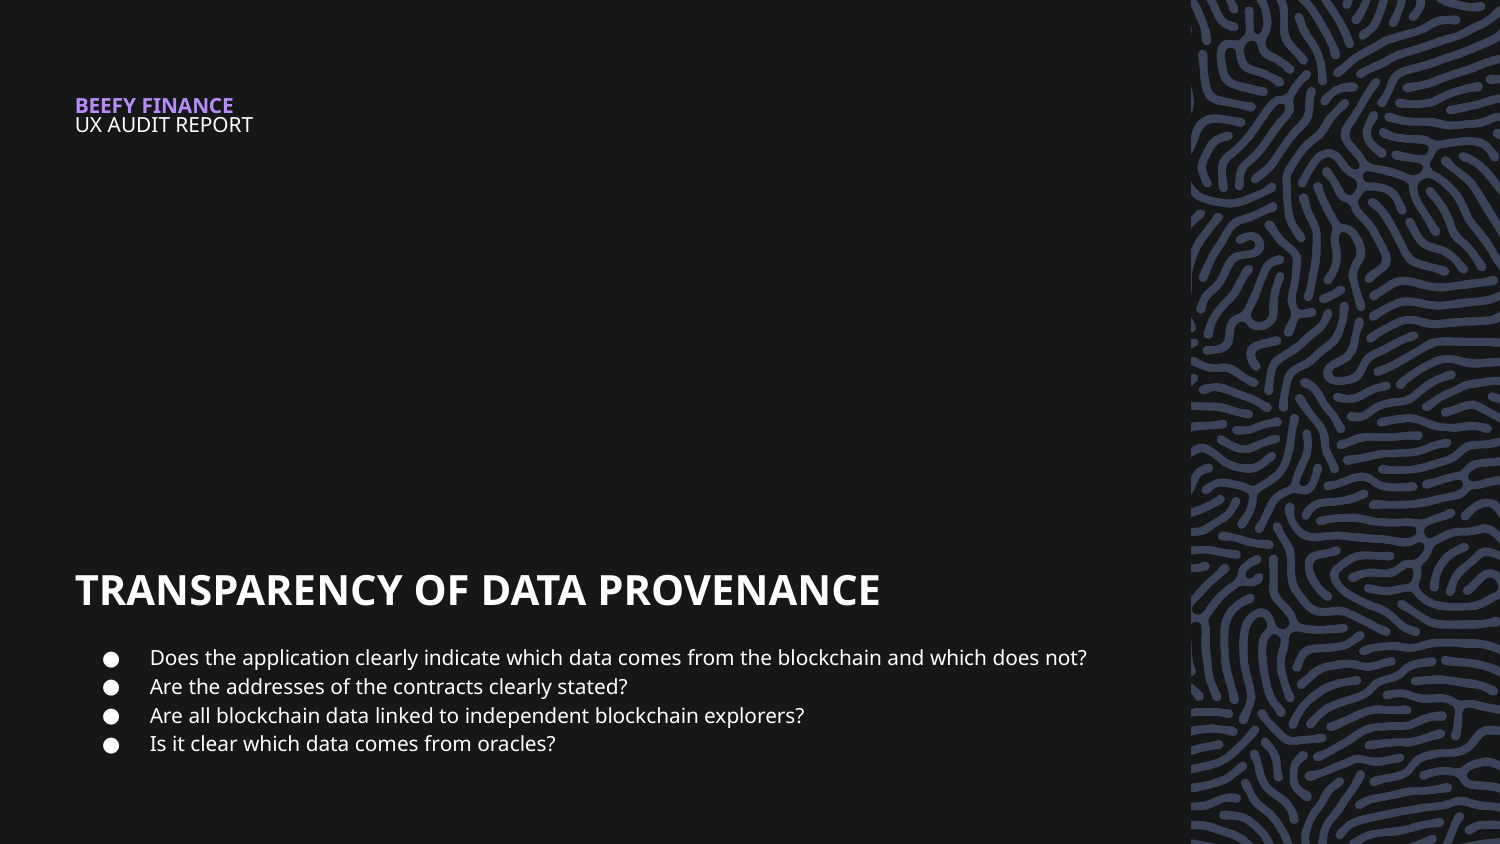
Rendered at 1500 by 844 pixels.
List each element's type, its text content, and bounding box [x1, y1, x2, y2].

text_box Does the application clearly indicate which data comes from the blockchain and which does not? Are the addresses of the contracts clearly stated? Are all blockchain data linked to independent blockchain explorers? Is it clear which data comes from oracles? [59, 626, 1106, 771]
picture [1190, 0, 1500, 844]
text_box BEEFY FINANCE UX AUDIT REPORT [59, 82, 272, 152]
text_box TRANSPARENCY OF DATA PROVENANCE [59, 490, 1077, 626]
